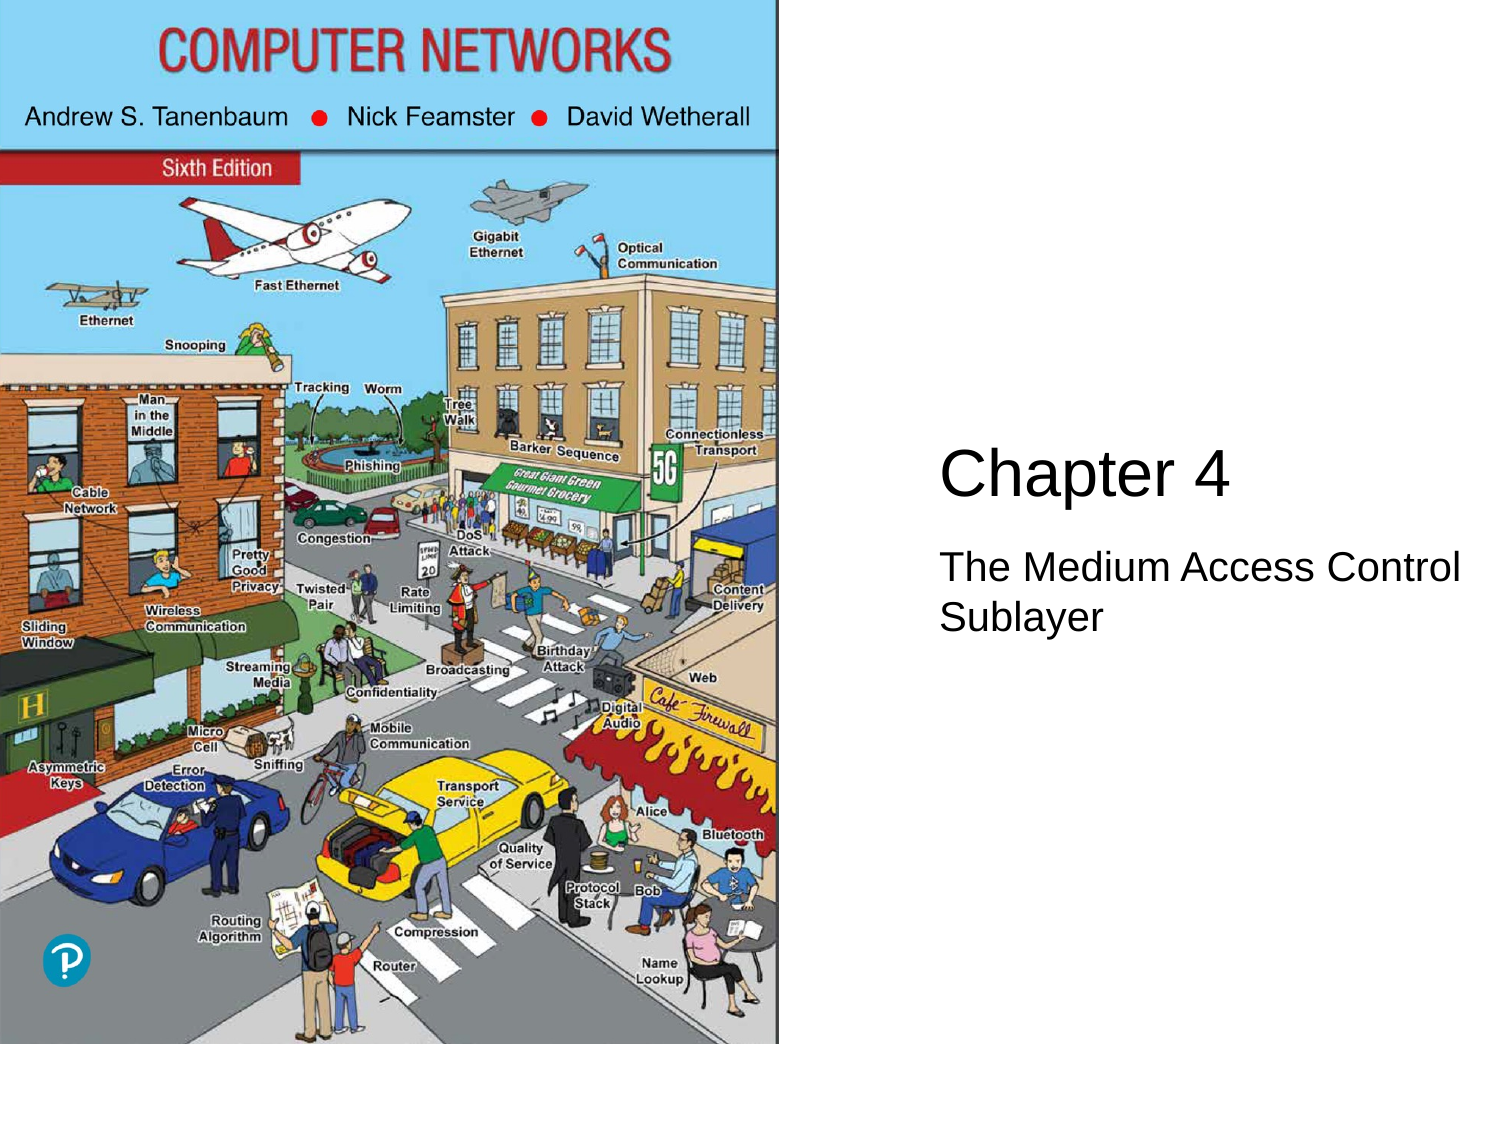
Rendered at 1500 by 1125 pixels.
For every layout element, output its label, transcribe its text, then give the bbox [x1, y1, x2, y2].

picture [0, 0, 780, 1044]
list Chapter 4 [924, 262, 1500, 525]
list The Medium Access Control Sublayer [924, 525, 1500, 1005]
